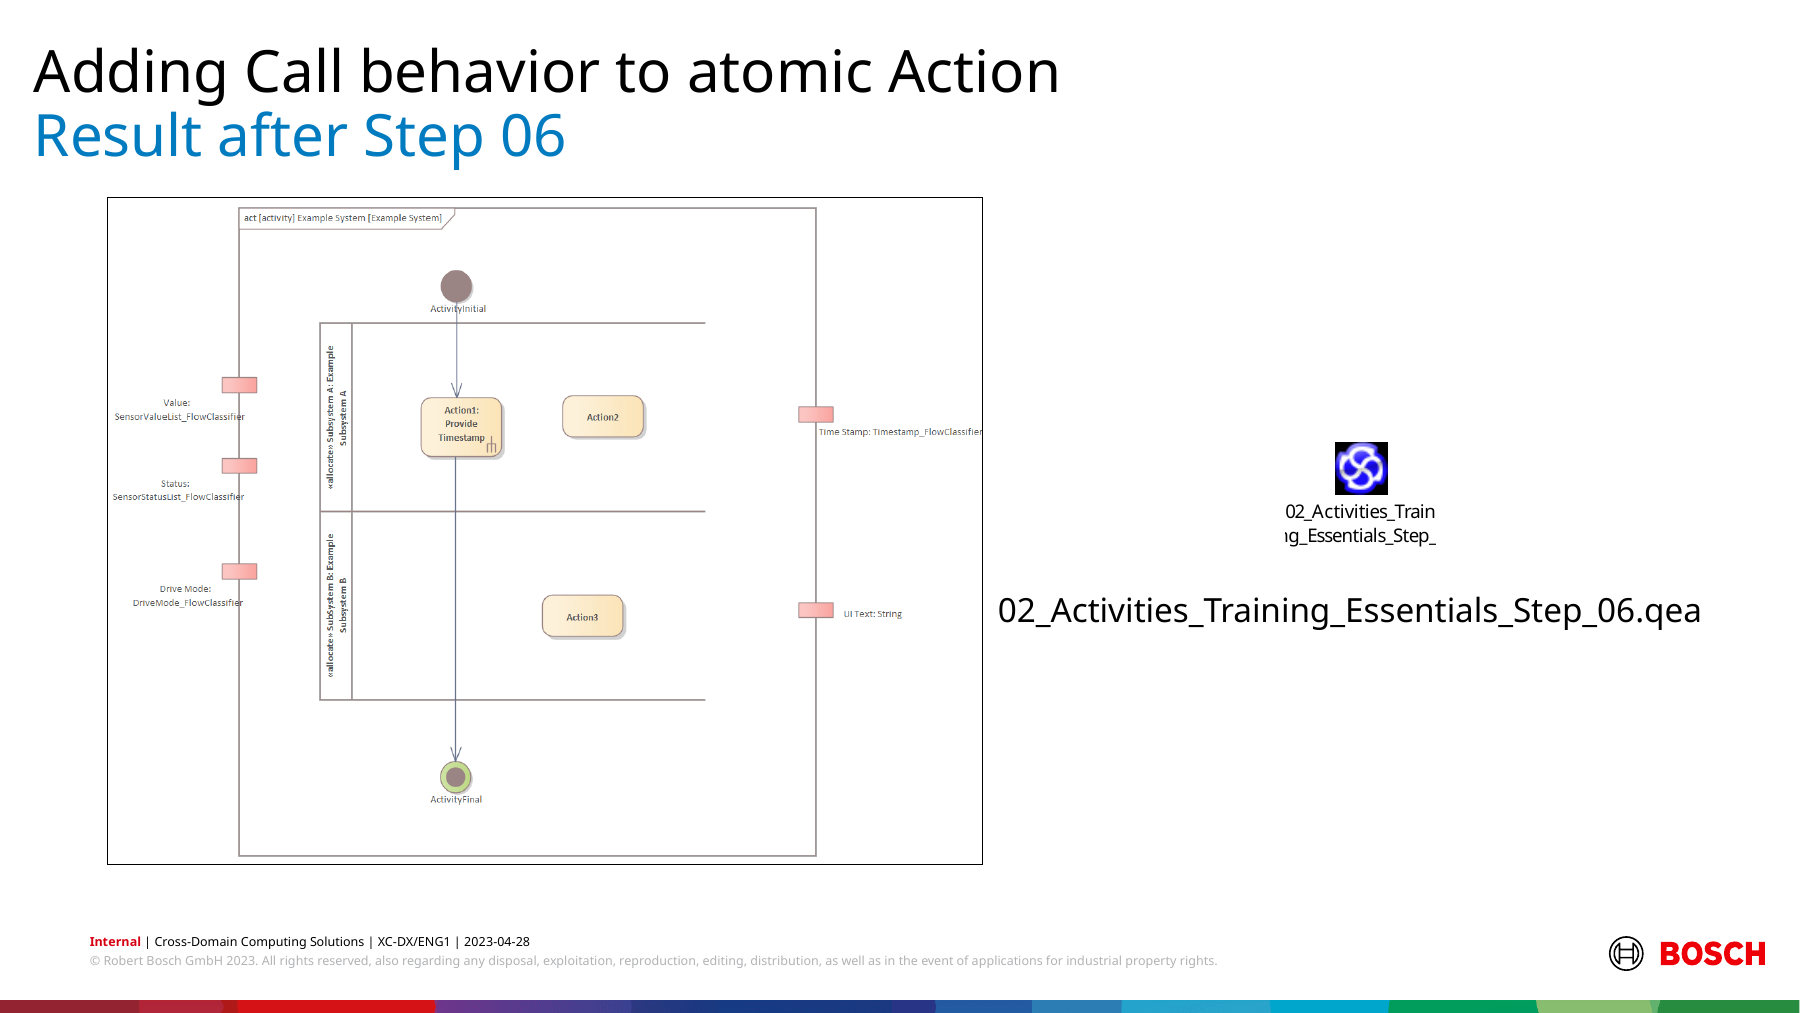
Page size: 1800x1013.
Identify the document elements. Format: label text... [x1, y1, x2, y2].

picture [1388, 1000, 1800, 1013]
text_box 02_Activities_Training_Essentials_Step_06.qea [984, 581, 1739, 637]
list Adding Call behavior to atomic Action [33, 42, 1766, 106]
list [107, 197, 984, 865]
title Result after Step 06 [33, 106, 1766, 171]
picture [0, 1000, 1270, 1013]
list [1285, 442, 1436, 570]
